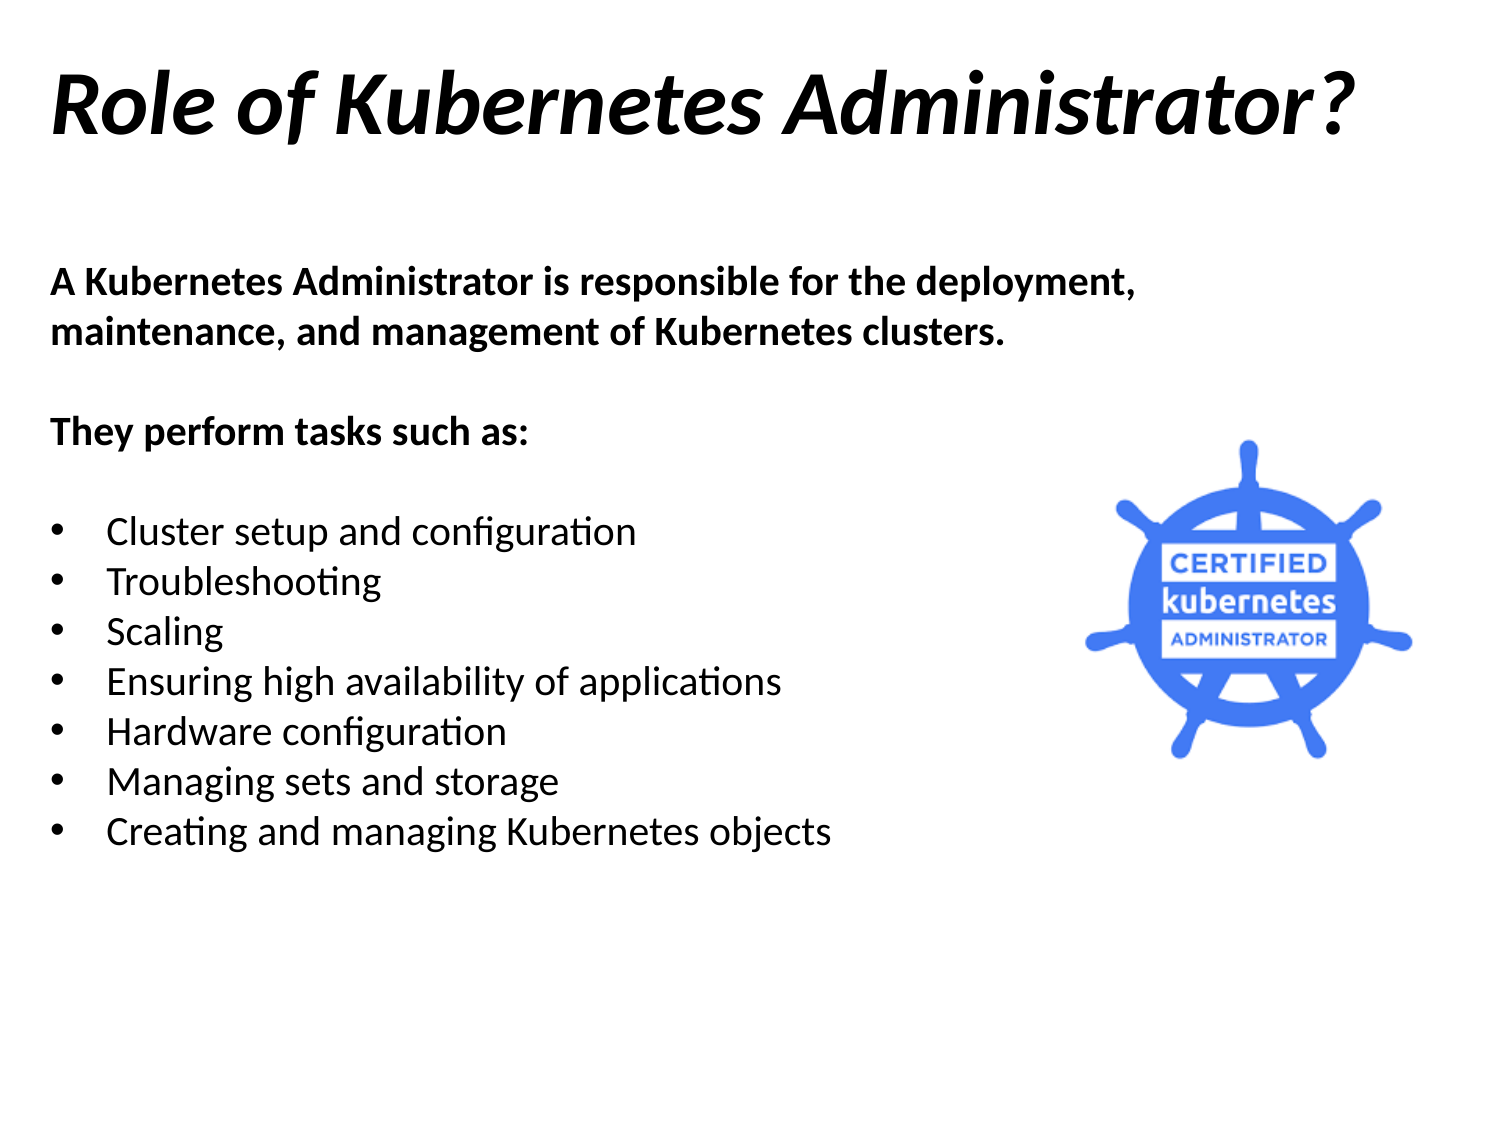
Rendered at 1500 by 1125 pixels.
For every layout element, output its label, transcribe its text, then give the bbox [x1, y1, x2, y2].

text_box A Kubernetes Administrator is responsible for the deployment, maintenance, and management of Kubernetes clusters. They perform tasks such as: Cluster setup and configuration Troubleshooting Scaling Ensuring high availability of applications Hardware configuration Managing sets and storage Creating and managing Kubernetes objects [35, 246, 1313, 997]
text_box Role of Kubernetes Administrator? [35, 35, 1425, 205]
picture [1073, 424, 1426, 776]
